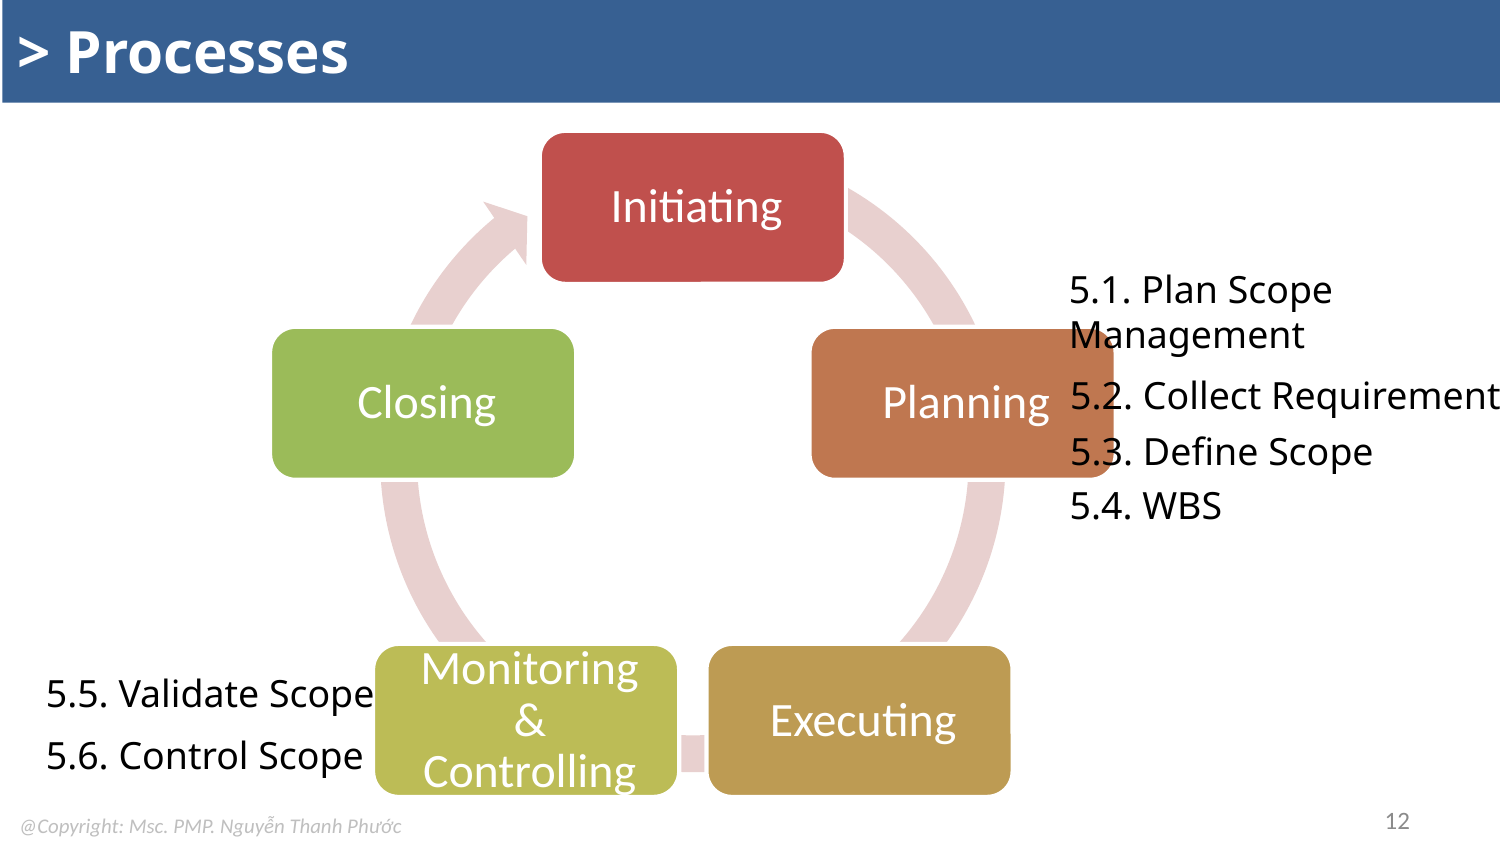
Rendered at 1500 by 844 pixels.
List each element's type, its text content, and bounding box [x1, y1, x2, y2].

title > Processes [2, 0, 1500, 103]
text_box 5.6. Control Scope [31, 724, 187, 785]
text_box 5.1. Plan Scope Management [1199, 258, 1500, 364]
text_box 5.4. WBS [1199, 481, 1500, 535]
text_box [192, 130, 1194, 798]
slide_number 12 [1074, 797, 1425, 843]
text_box 5.2. Collect Requirements [1199, 364, 1500, 425]
text_box 5.5. Validate Scope [31, 662, 187, 723]
text_box 5.3. Define Scope [1199, 425, 1500, 481]
